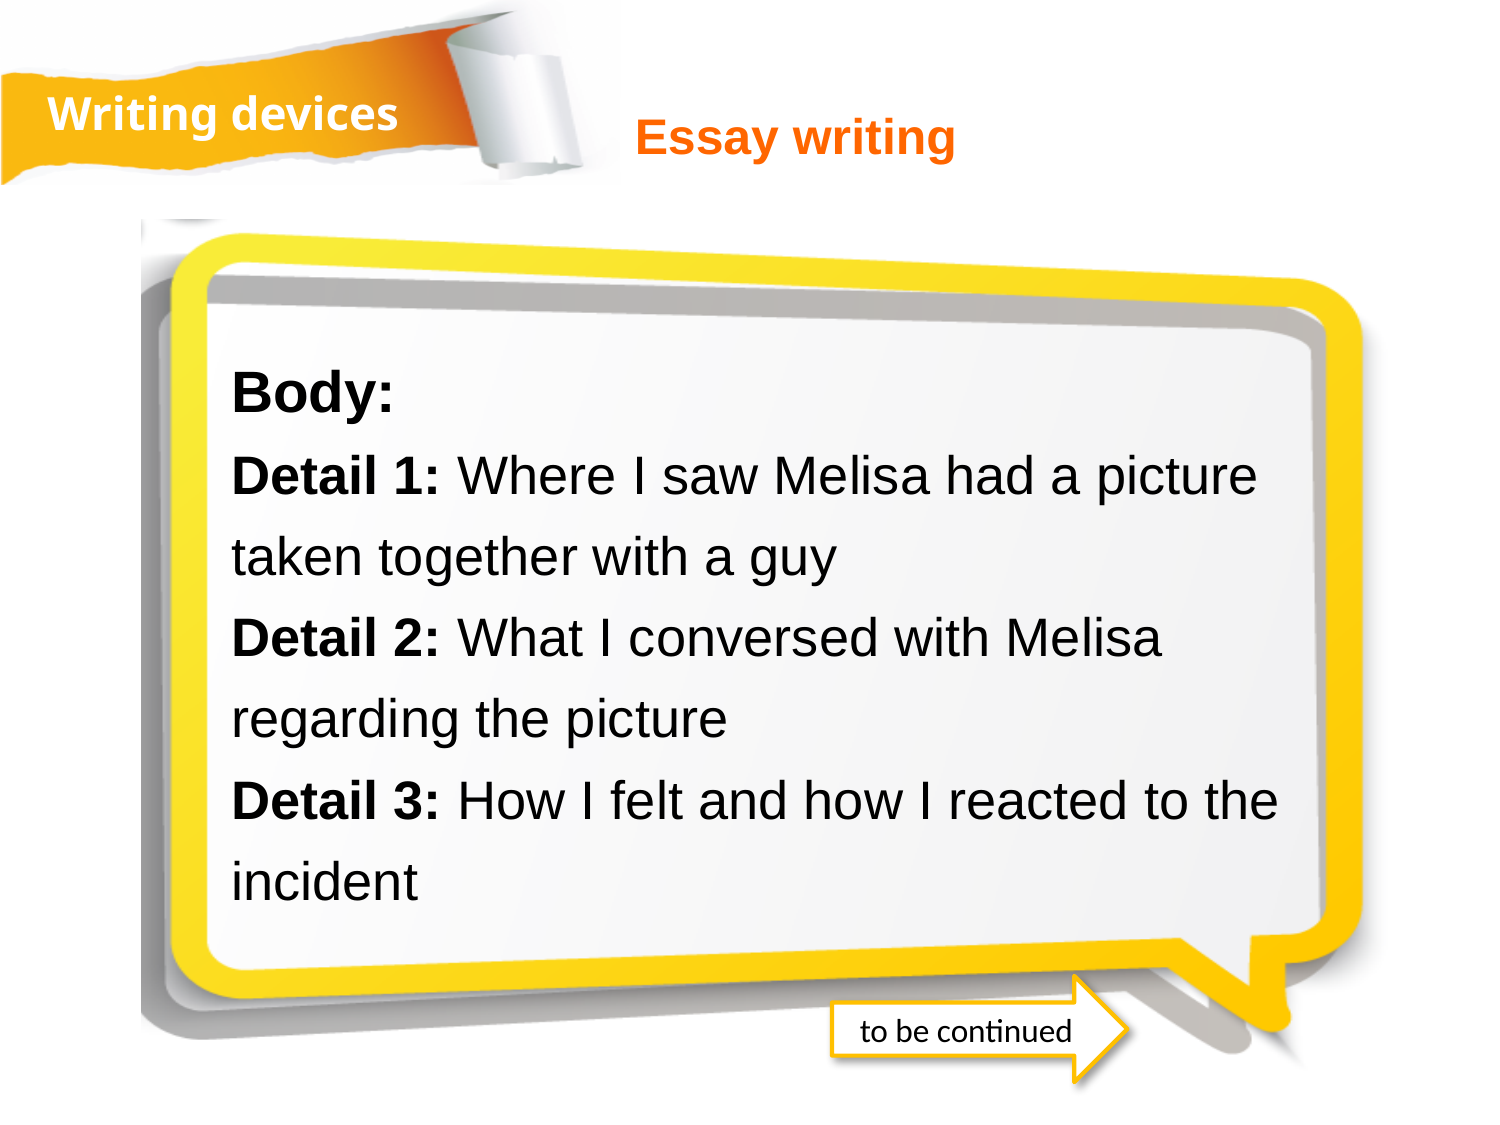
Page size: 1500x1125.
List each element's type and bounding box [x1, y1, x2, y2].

text_box [0, 0, 1418, 185]
picture [140, 219, 1407, 1071]
text_box [1072, 1079, 1081, 1085]
